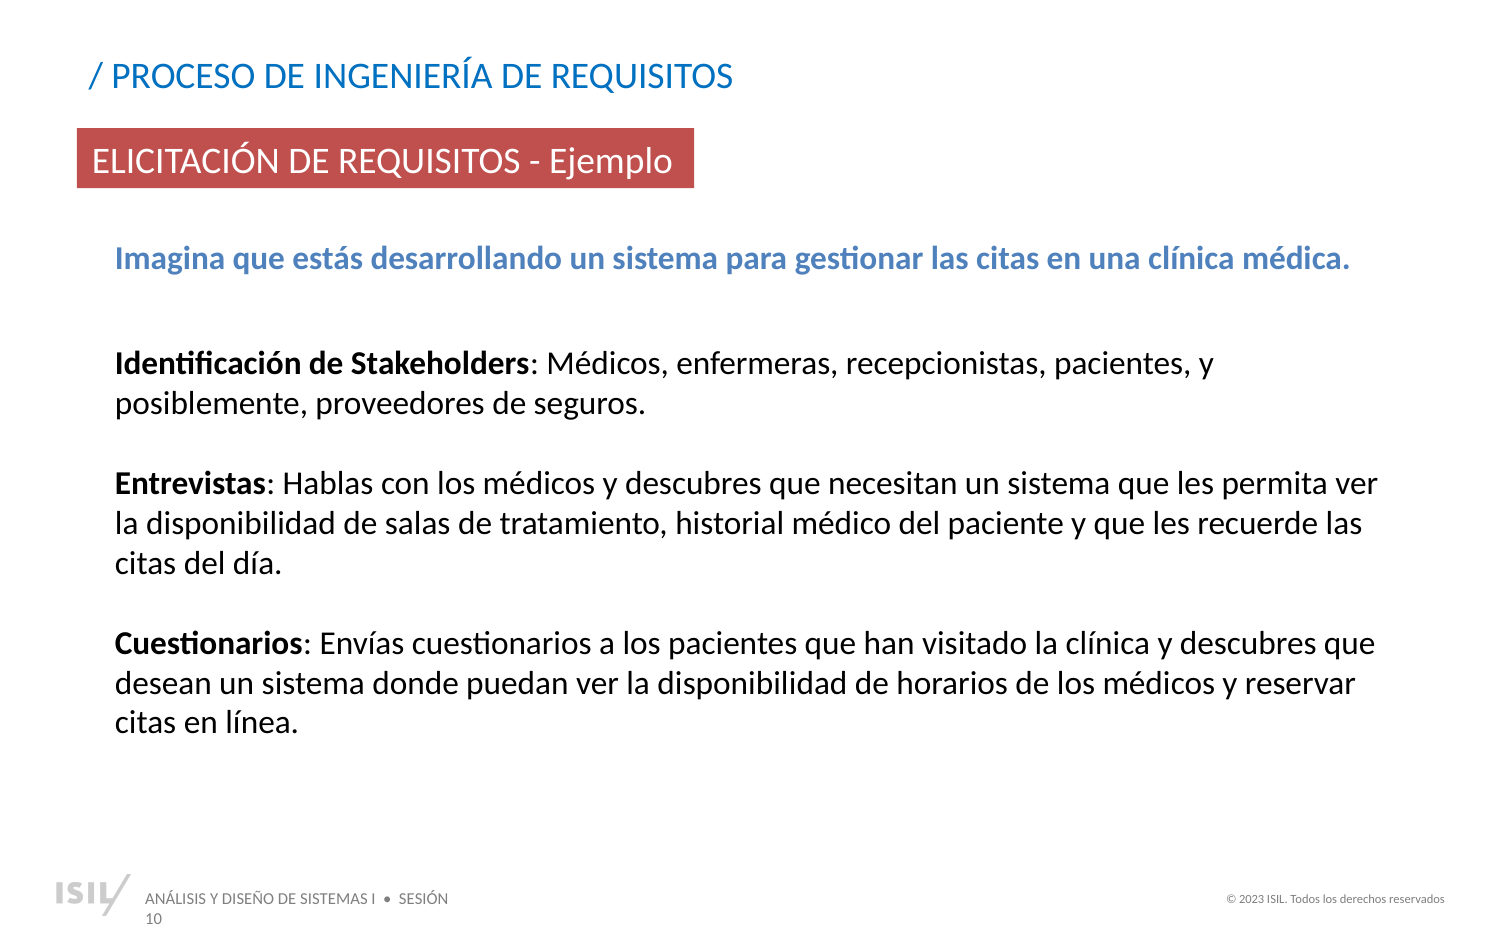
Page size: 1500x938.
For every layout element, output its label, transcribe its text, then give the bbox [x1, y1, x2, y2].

text_box Imagina que estás desarrollando un sistema para gestionar las citas en una clínica médica. Identificación de Stakeholders: Médicos, enfermeras, recepcionistas, pacientes, y posiblemente, proveedores de seguros. Entrevistas: Hablas con los médicos y descubres que necesitan un sistema que les permita ver la disponibilidad de salas de tratamiento, historial médico del paciente y que les recuerde las citas del día. Cuestionarios: Envías cuestionarios a los pacientes que han visitado la clínica y descubres que desean un sistema donde puedan ver la disponibilidad de horarios de los médicos y reservar citas en línea. [100, 229, 1400, 749]
list / PROCESO DE INGENIERÍA DE REQUISITOS [76, 45, 1424, 104]
text_box ELICITACIÓN DE REQUISITOS - Ejemplo [76, 128, 695, 189]
